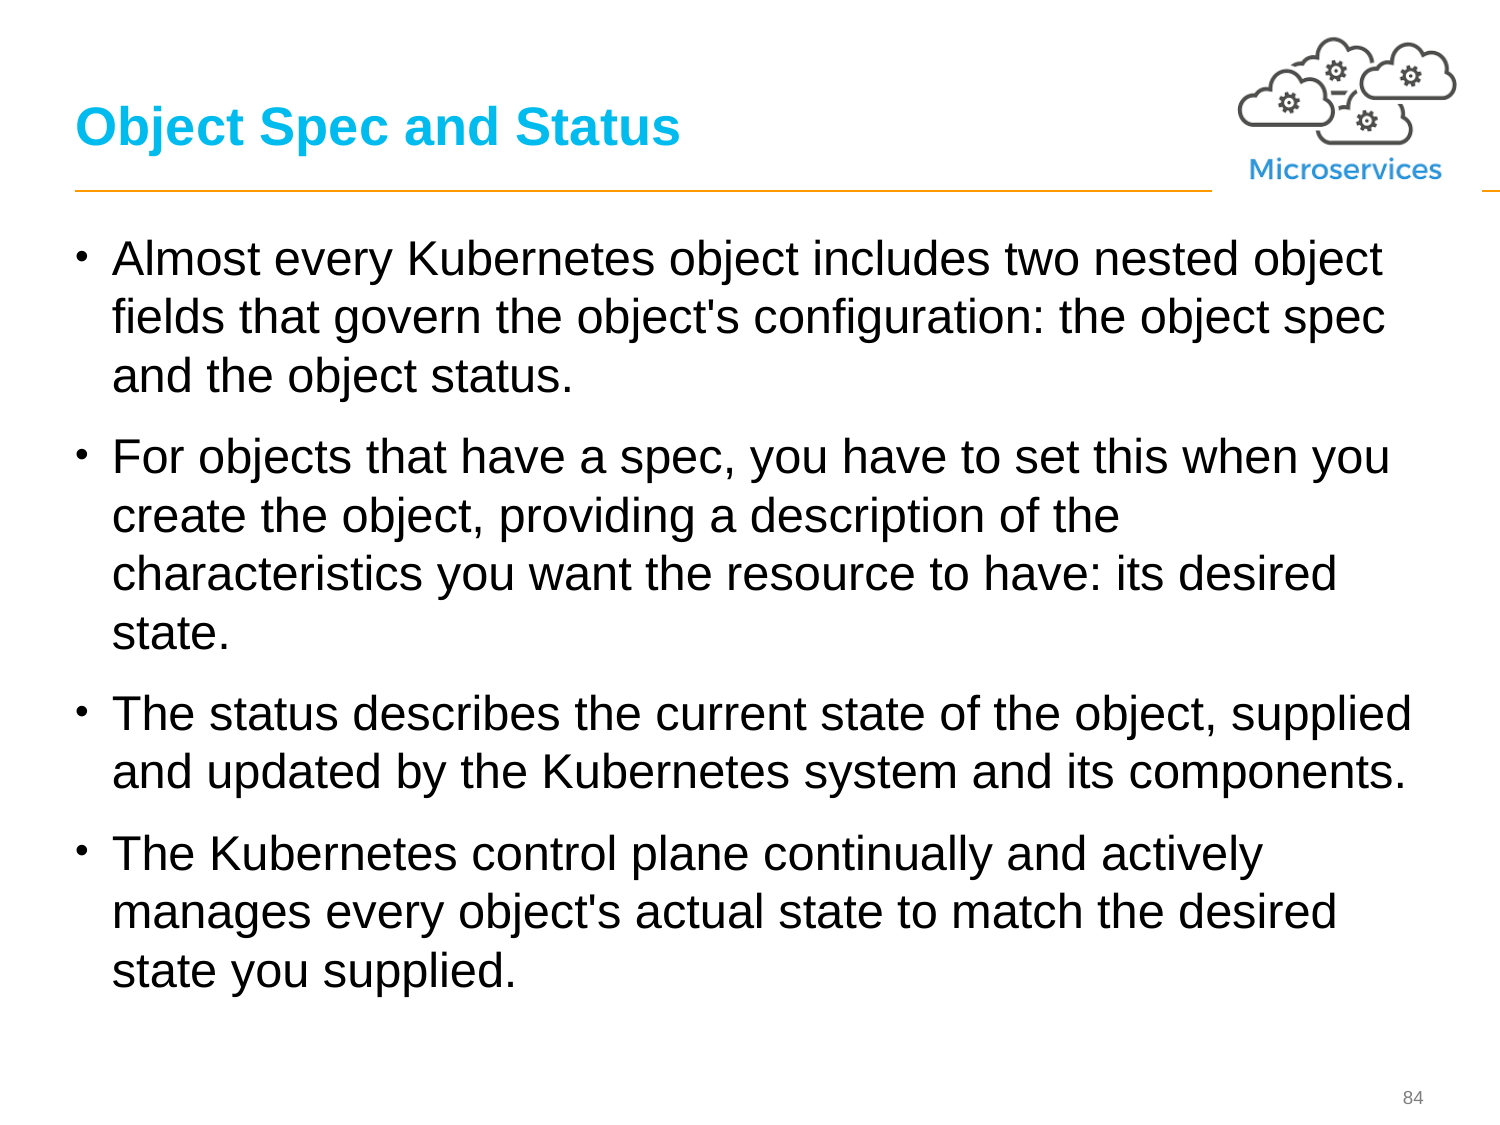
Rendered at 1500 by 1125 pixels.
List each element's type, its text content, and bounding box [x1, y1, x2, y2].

picture [1212, 1, 1482, 203]
title Object Spec and Status [75, 27, 1422, 157]
list Almost every Kubernetes object includes two nested object fields that govern the object's configuration: the object spec and the object status. For objects that have a spec, you have to set this when you create the object, providing a description of the characteristics you want the resource to have: its desired state. The status describes the current state of the object, supplied and updated by the Kubernetes system and its components. The Kubernetes control plane continually and actively manages every object's actual state to match the desired state you supplied. [75, 226, 1425, 1018]
